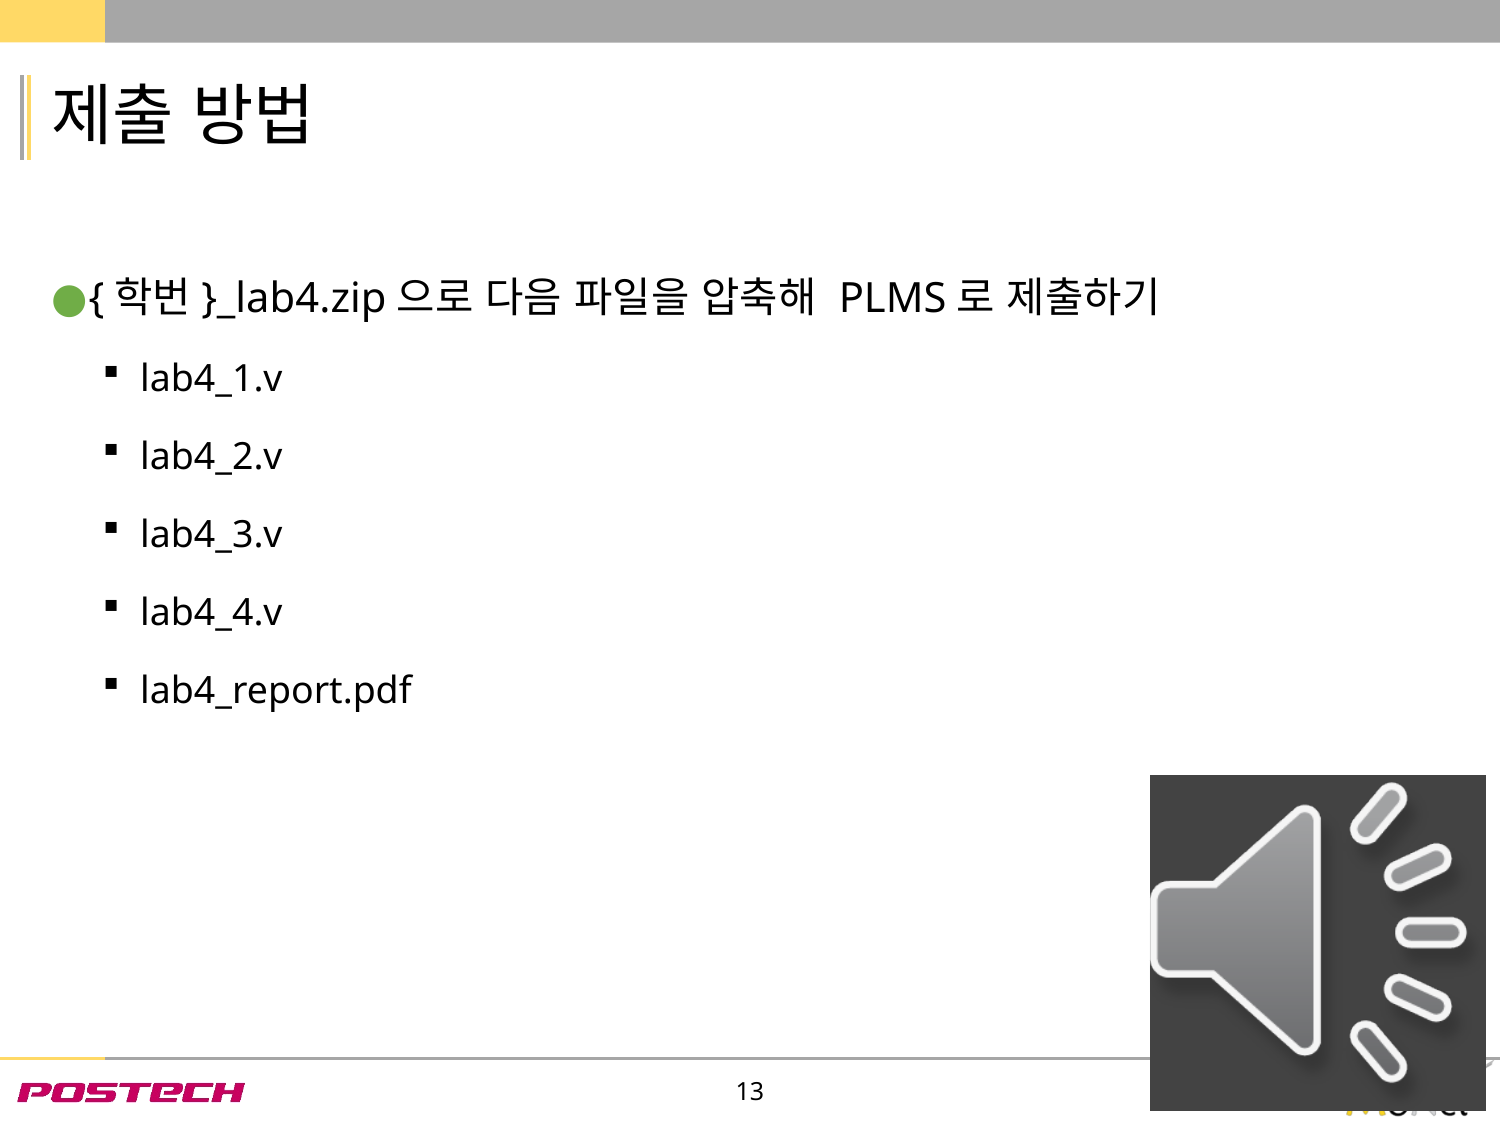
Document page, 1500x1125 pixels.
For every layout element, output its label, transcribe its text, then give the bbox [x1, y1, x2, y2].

picture [13, 1076, 248, 1109]
list {학번}_lab4.zip으로 다음 파일을 압축해 PLMS로 제출하기 lab4_1.v lab4_2.v lab4_3.v lab4_4.v lab4_report.pdf [36, 192, 1455, 1039]
picture [1148, 773, 1500, 1125]
title 제출 방법 [36, 75, 1455, 161]
